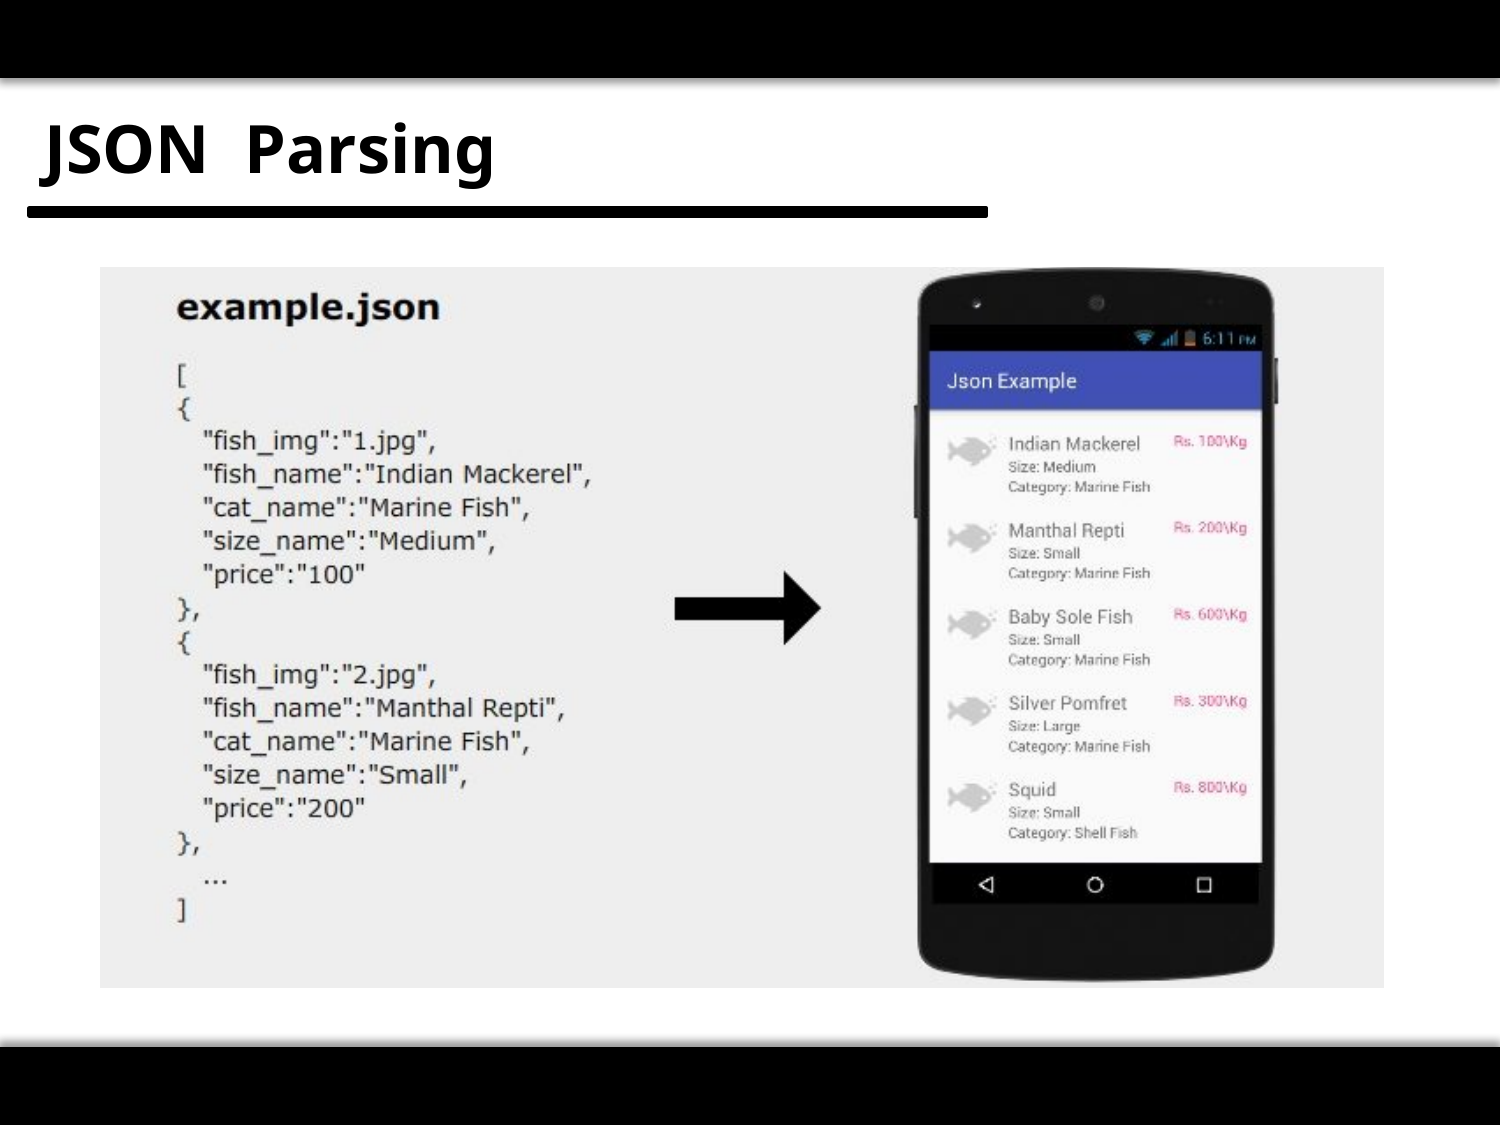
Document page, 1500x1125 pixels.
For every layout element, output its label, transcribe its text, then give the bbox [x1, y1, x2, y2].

picture [100, 266, 1384, 988]
text_box [0, 0, 1500, 78]
text_box JSON Parsing [29, 99, 798, 194]
text_box [27, 206, 988, 218]
text_box [0, 1047, 1500, 1125]
